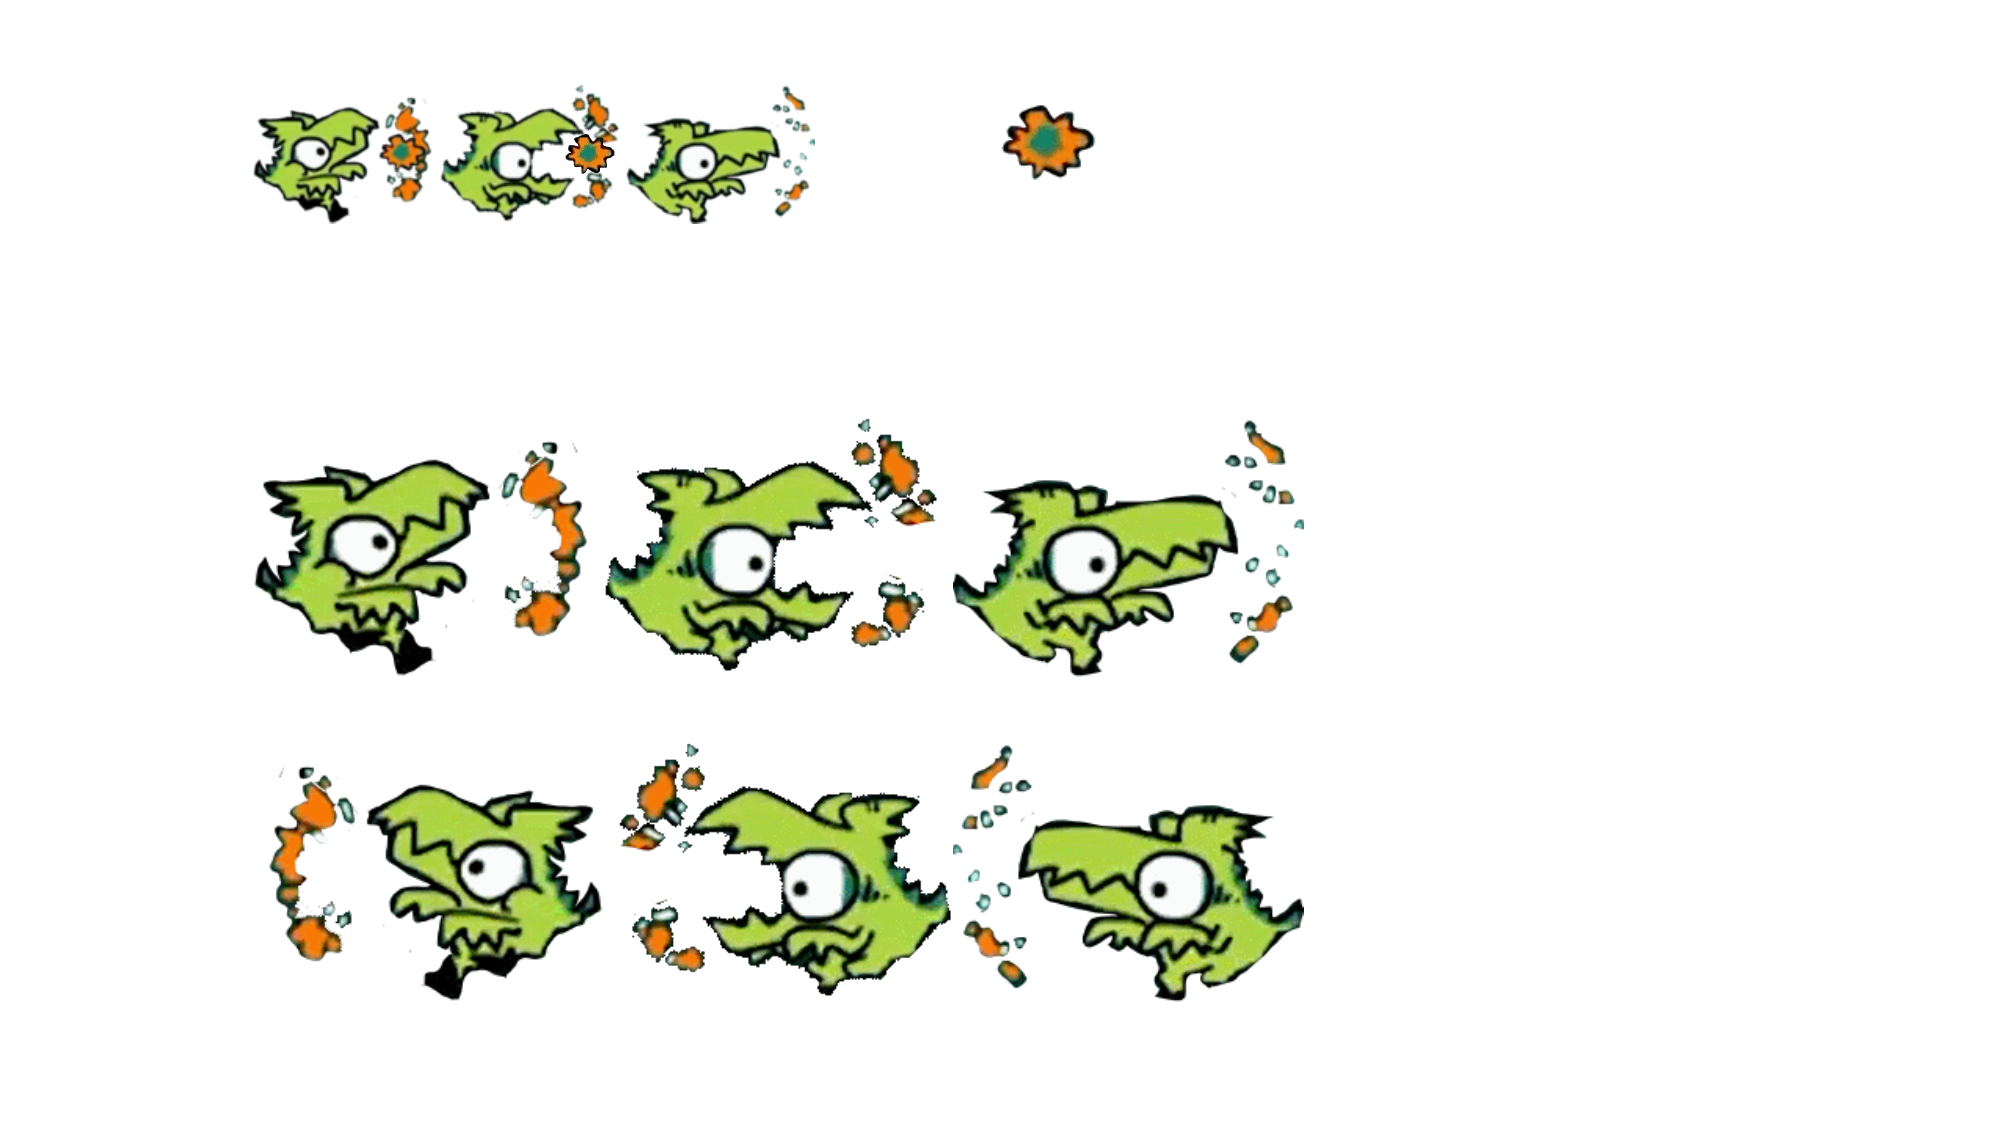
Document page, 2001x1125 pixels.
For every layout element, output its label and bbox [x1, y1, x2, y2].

text_box [253, 735, 1304, 1002]
text_box [253, 410, 1304, 677]
picture [999, 101, 1100, 180]
picture [253, 81, 815, 224]
